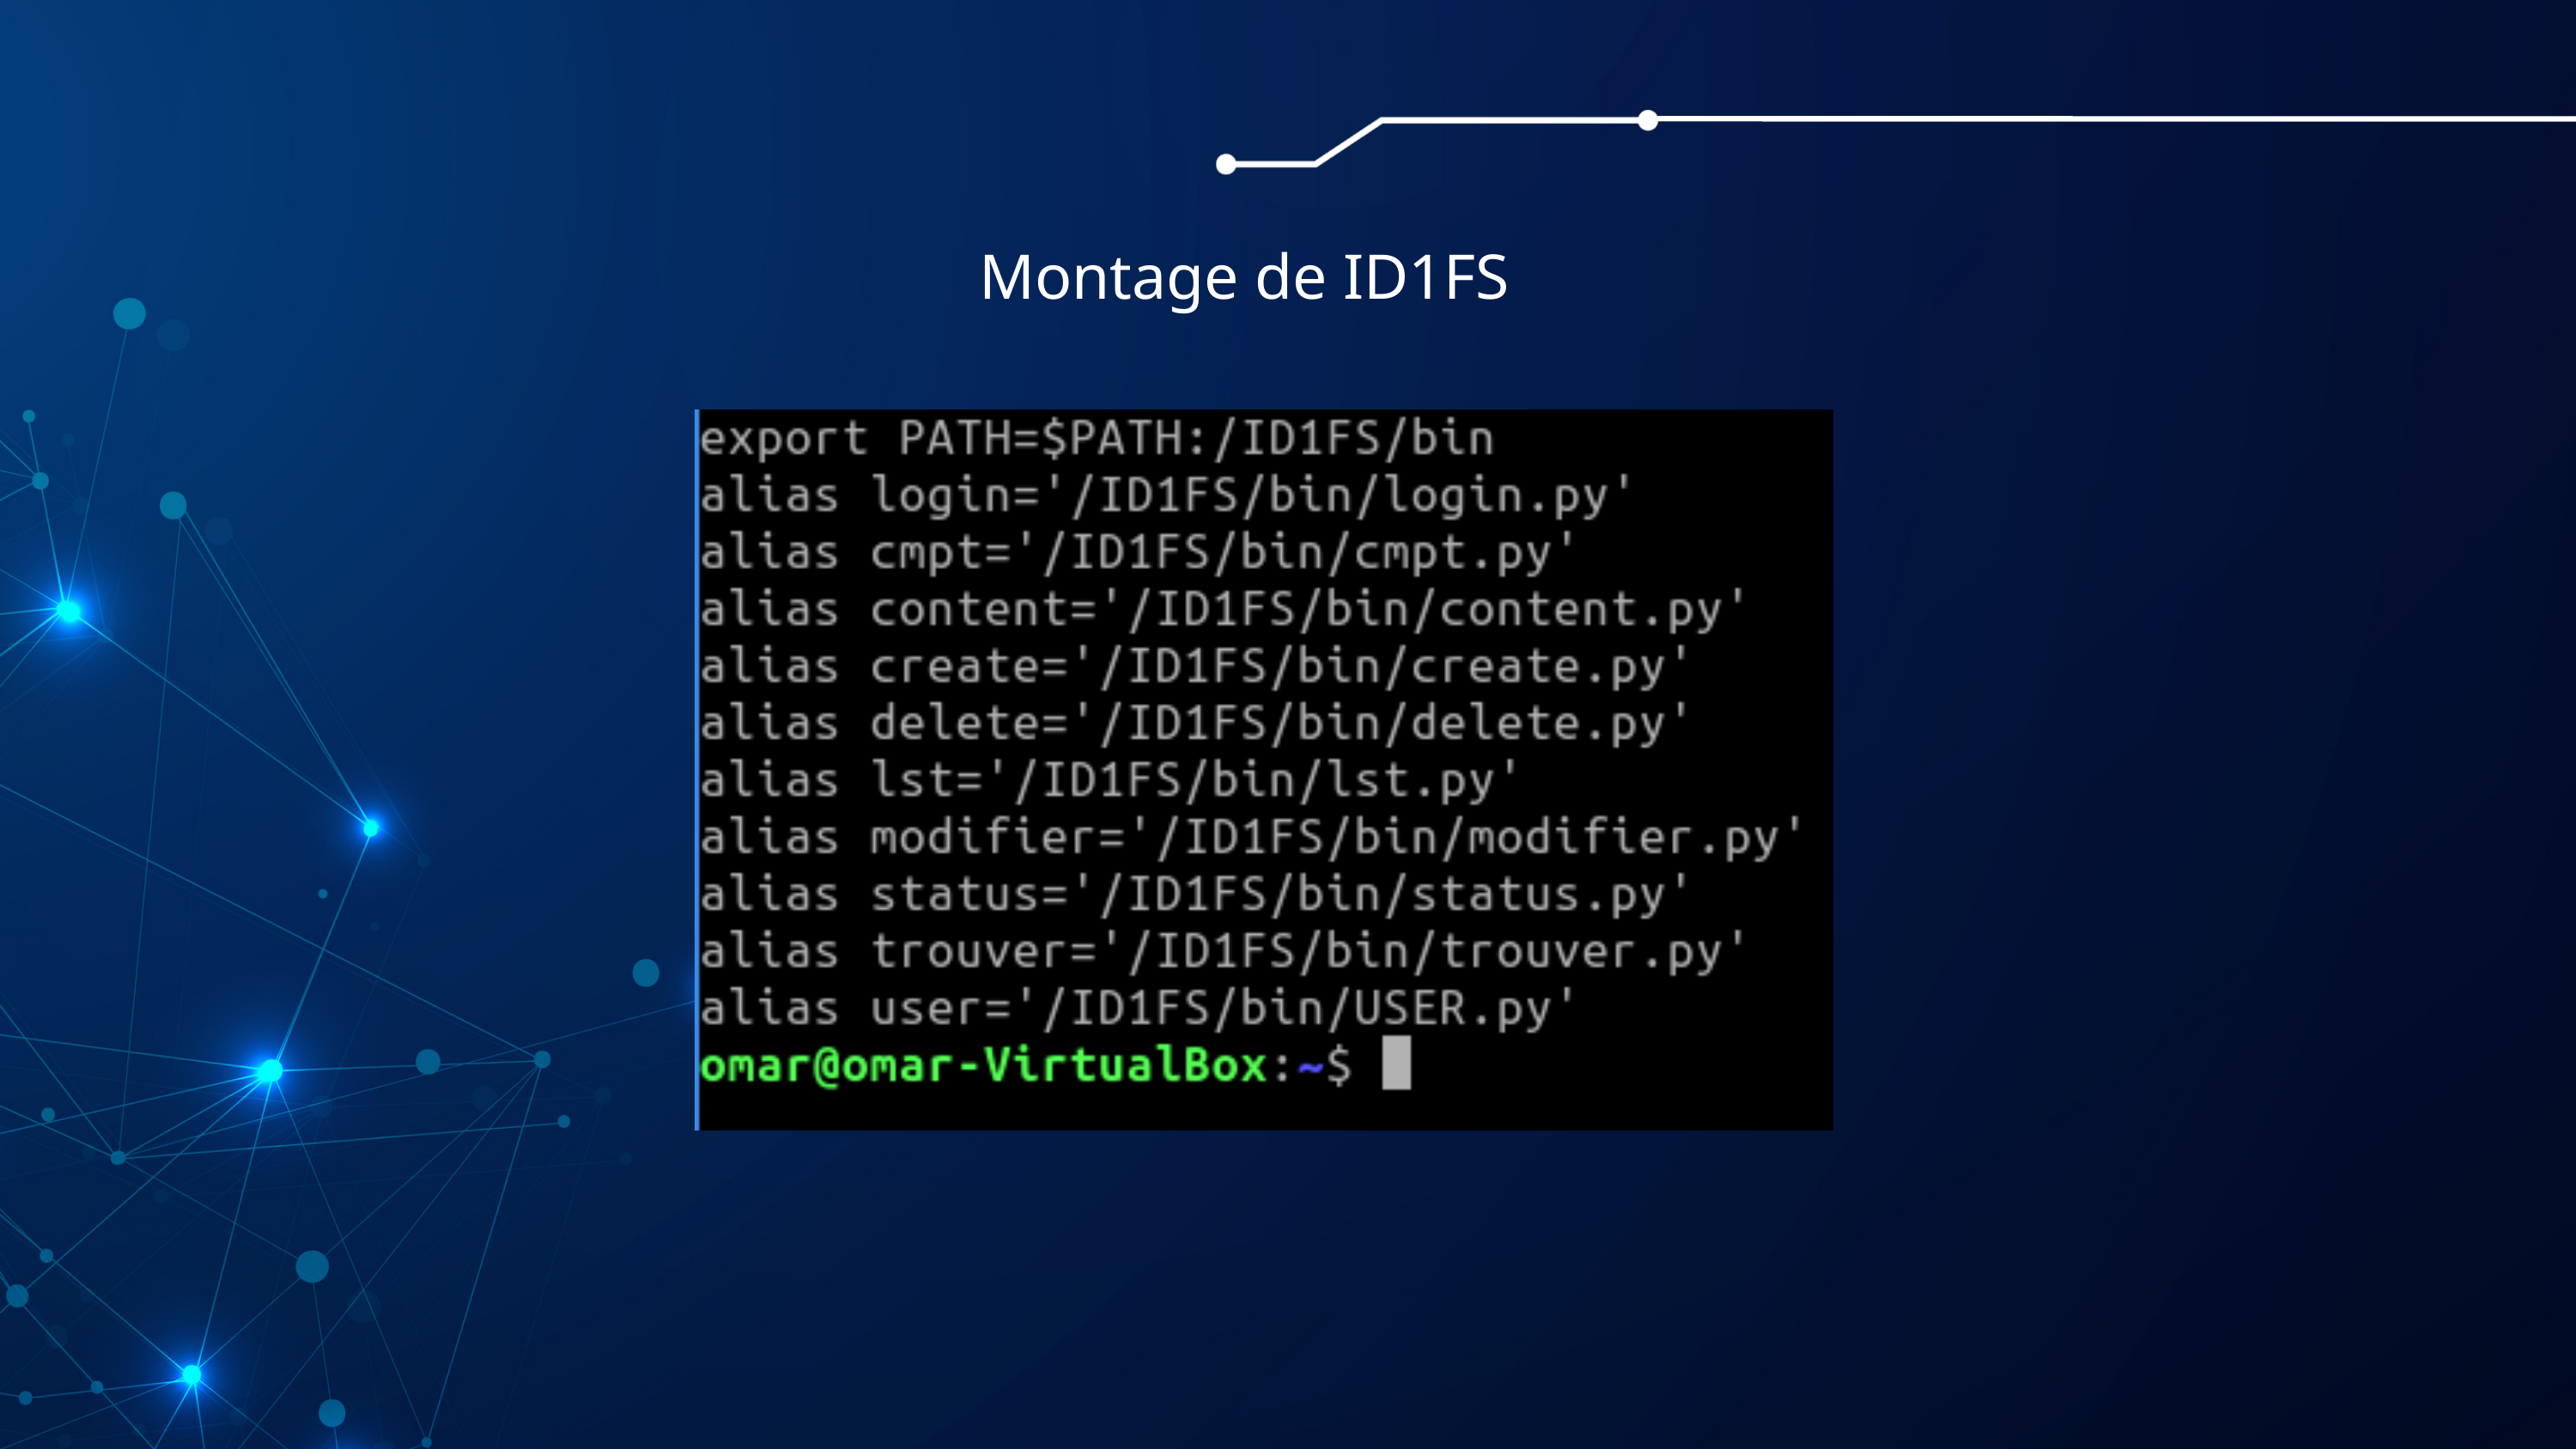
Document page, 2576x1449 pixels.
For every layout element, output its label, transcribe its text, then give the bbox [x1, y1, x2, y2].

text_box [0, 0, 2576, 1449]
text_box Montage de ID1FS [979, 213, 2130, 312]
text_box [695, 409, 1833, 1131]
text_box [1216, 110, 1659, 176]
